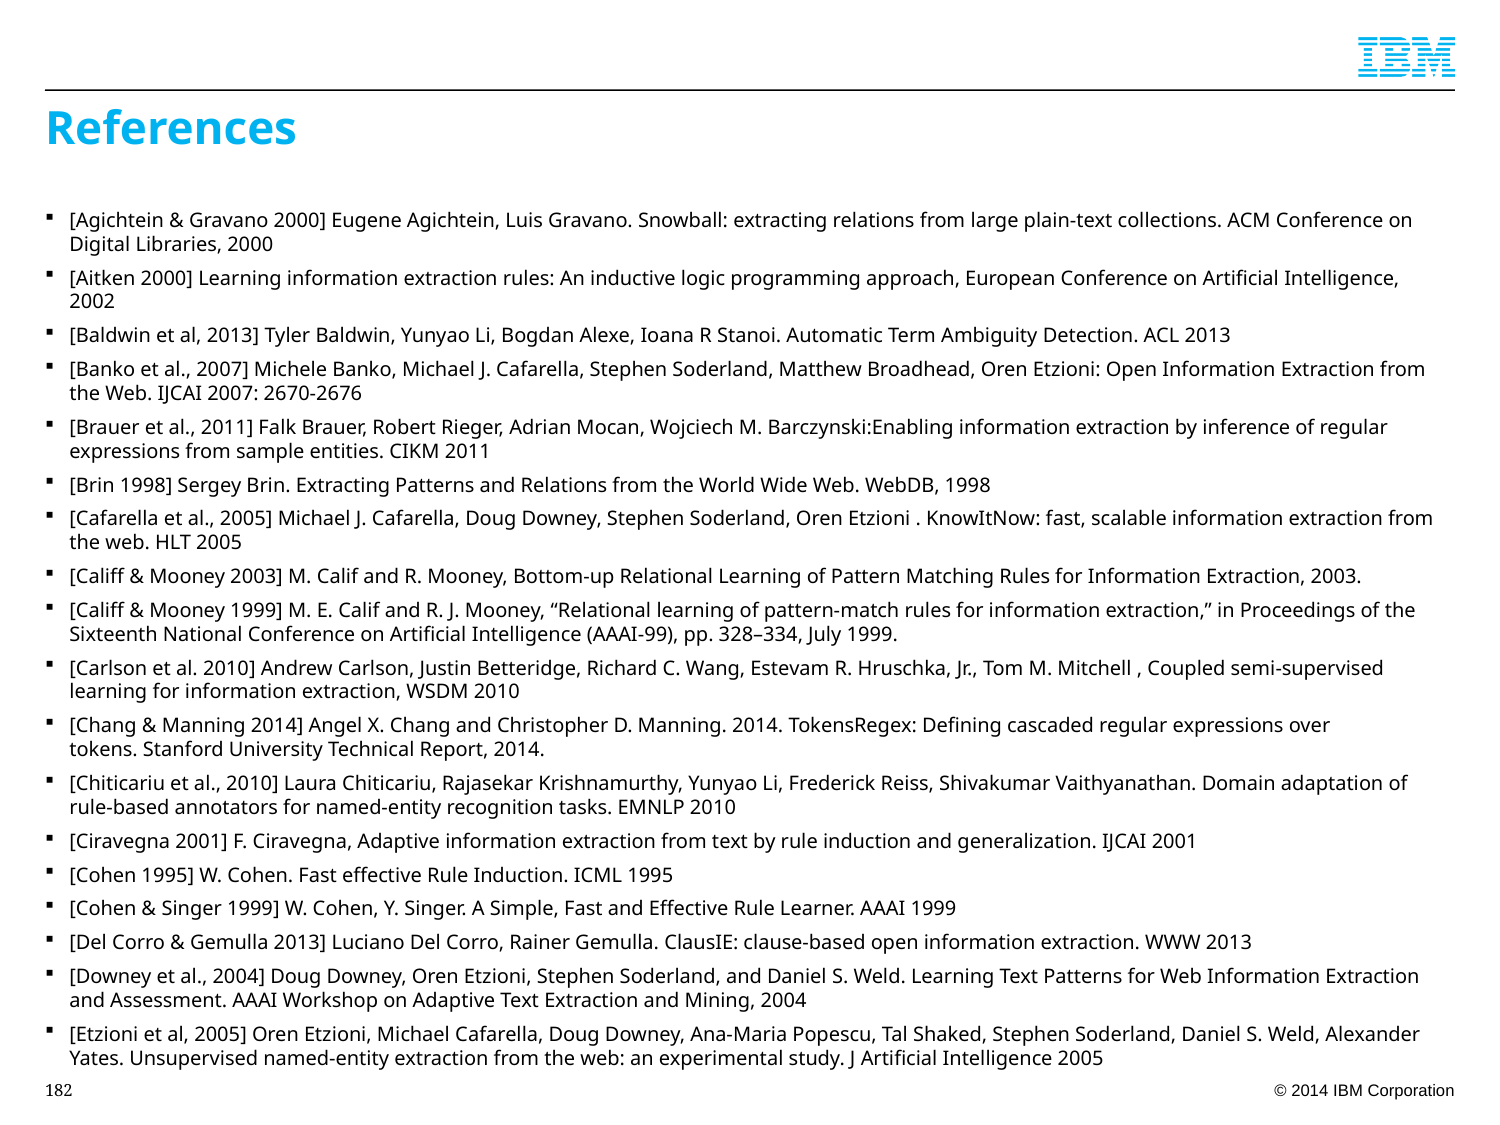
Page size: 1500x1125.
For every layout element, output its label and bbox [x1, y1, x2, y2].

title [29, 97, 1455, 200]
list [29, 200, 1455, 1088]
picture [1358, 37, 1455, 77]
slide_number [29, 1072, 91, 1103]
